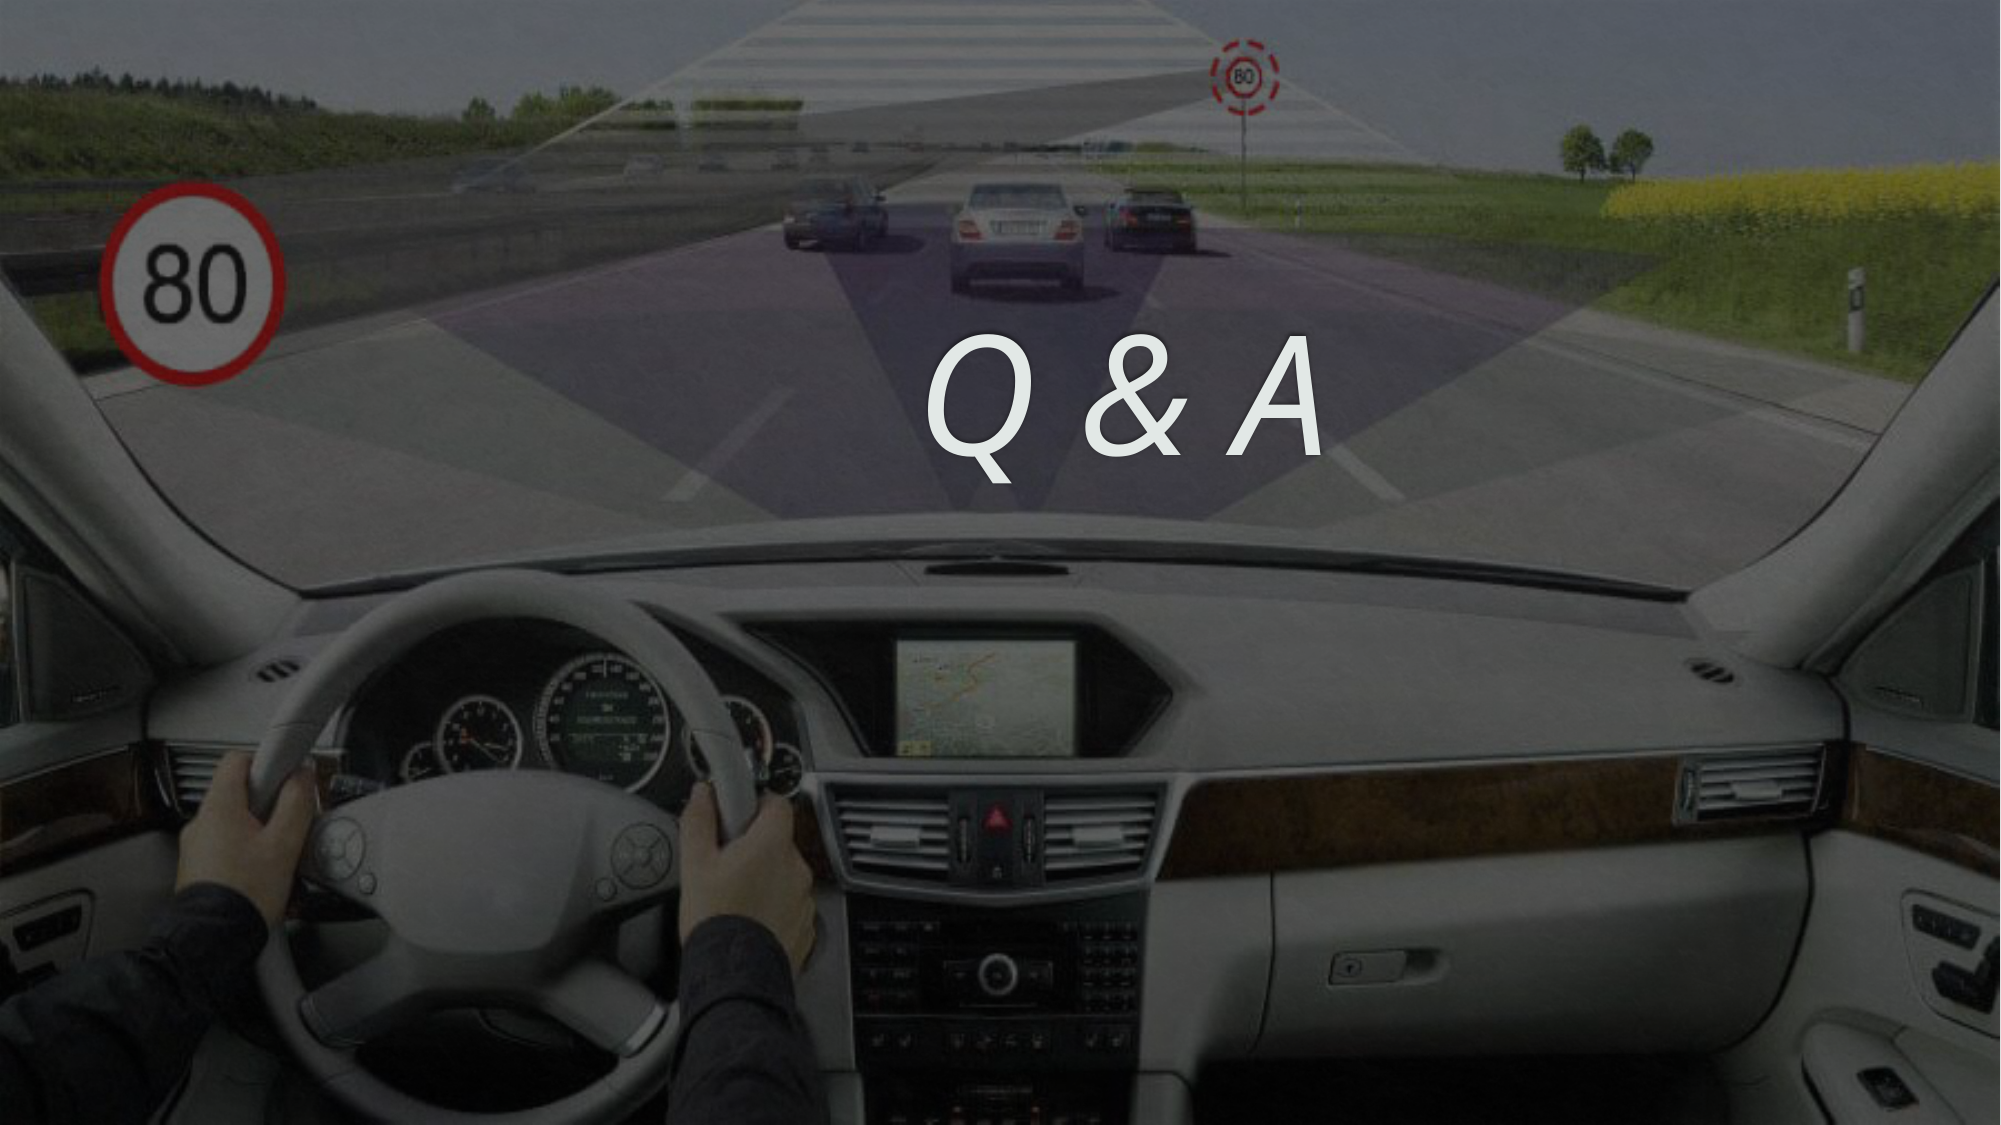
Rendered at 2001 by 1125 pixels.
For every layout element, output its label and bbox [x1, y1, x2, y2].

list [0, 0, 2000, 1125]
